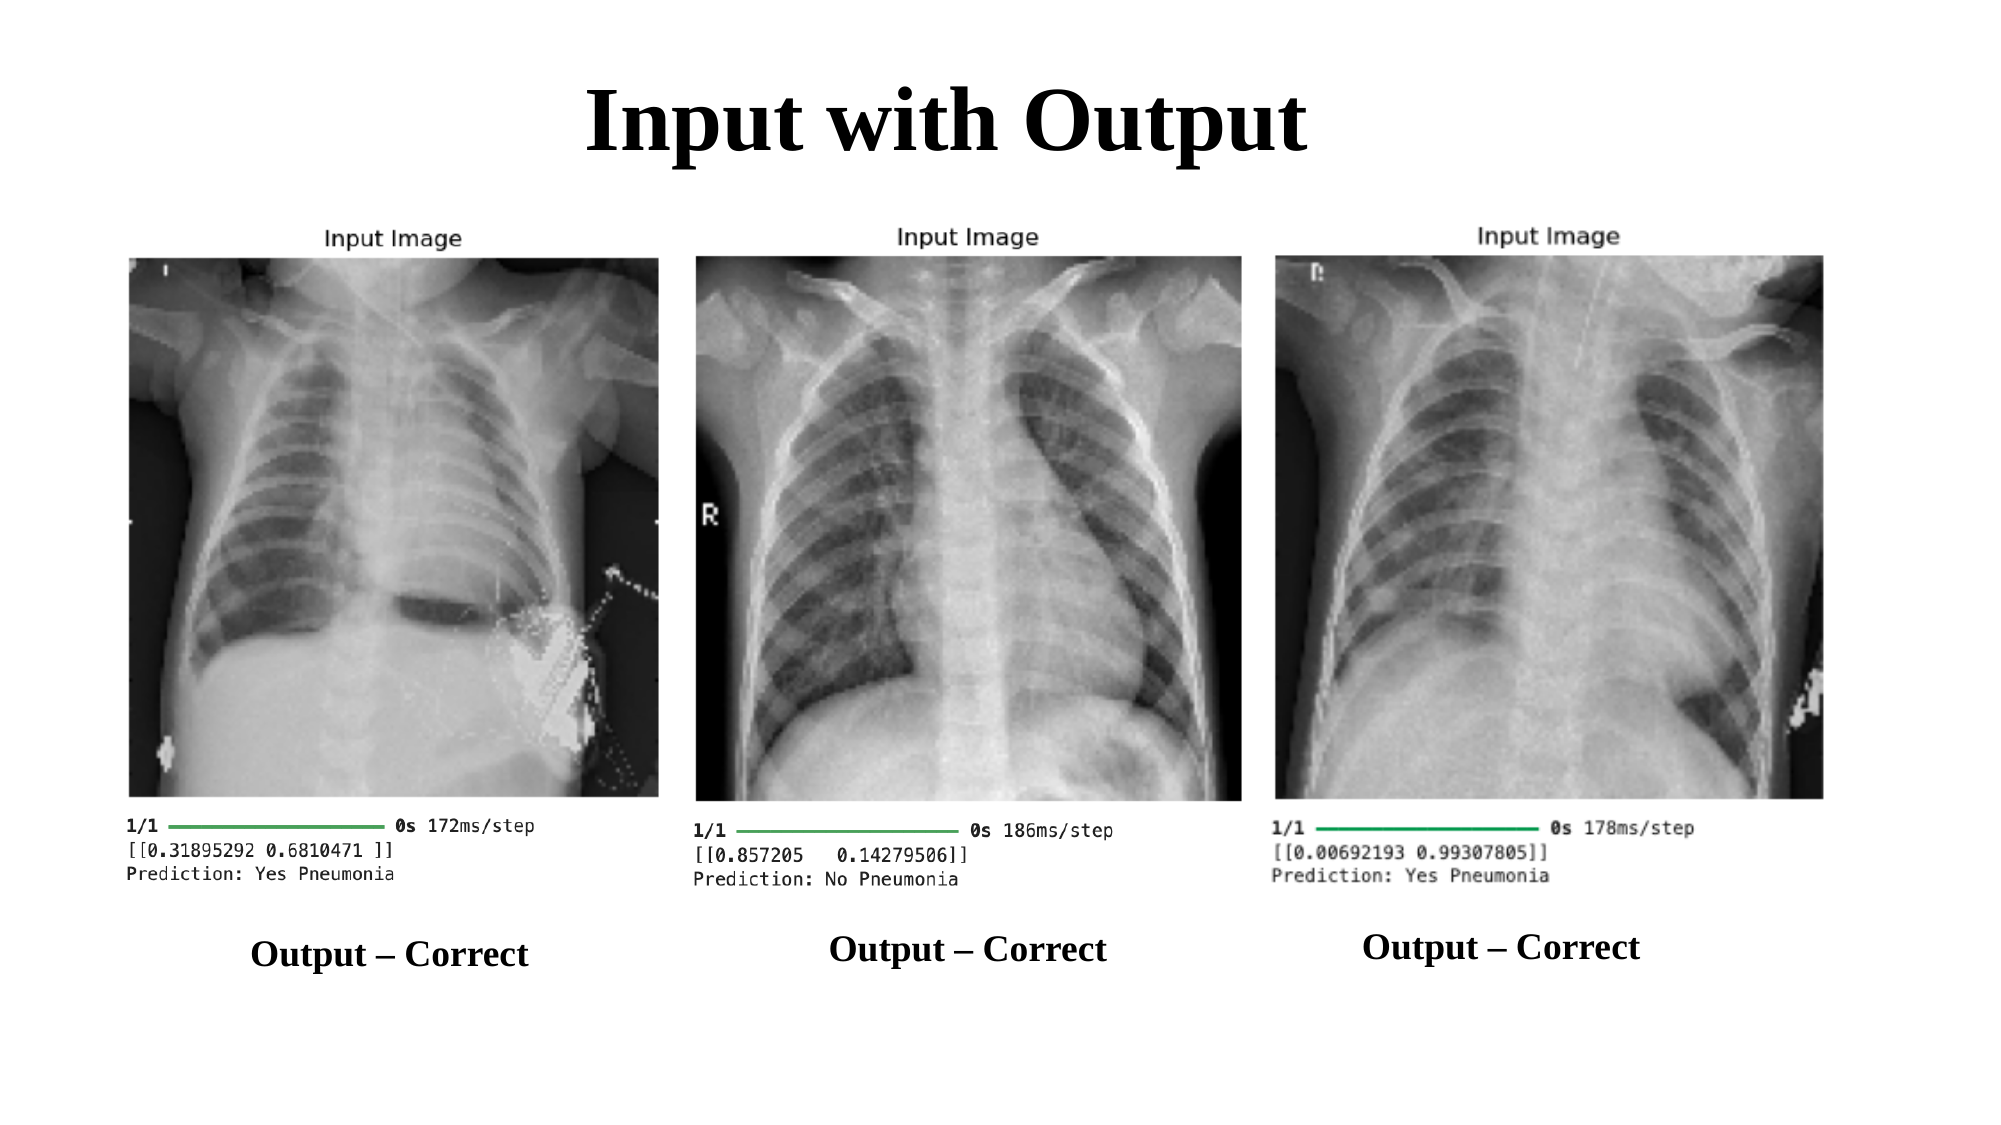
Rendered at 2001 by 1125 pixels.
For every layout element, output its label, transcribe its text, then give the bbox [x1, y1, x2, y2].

text_box Output – Correct [1347, 914, 1735, 975]
text_box Output – Correct [813, 916, 1186, 1022]
text_box Output – Correct [235, 921, 580, 1027]
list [112, 224, 673, 893]
title Input with Output [84, 53, 1809, 189]
picture [673, 217, 1839, 893]
